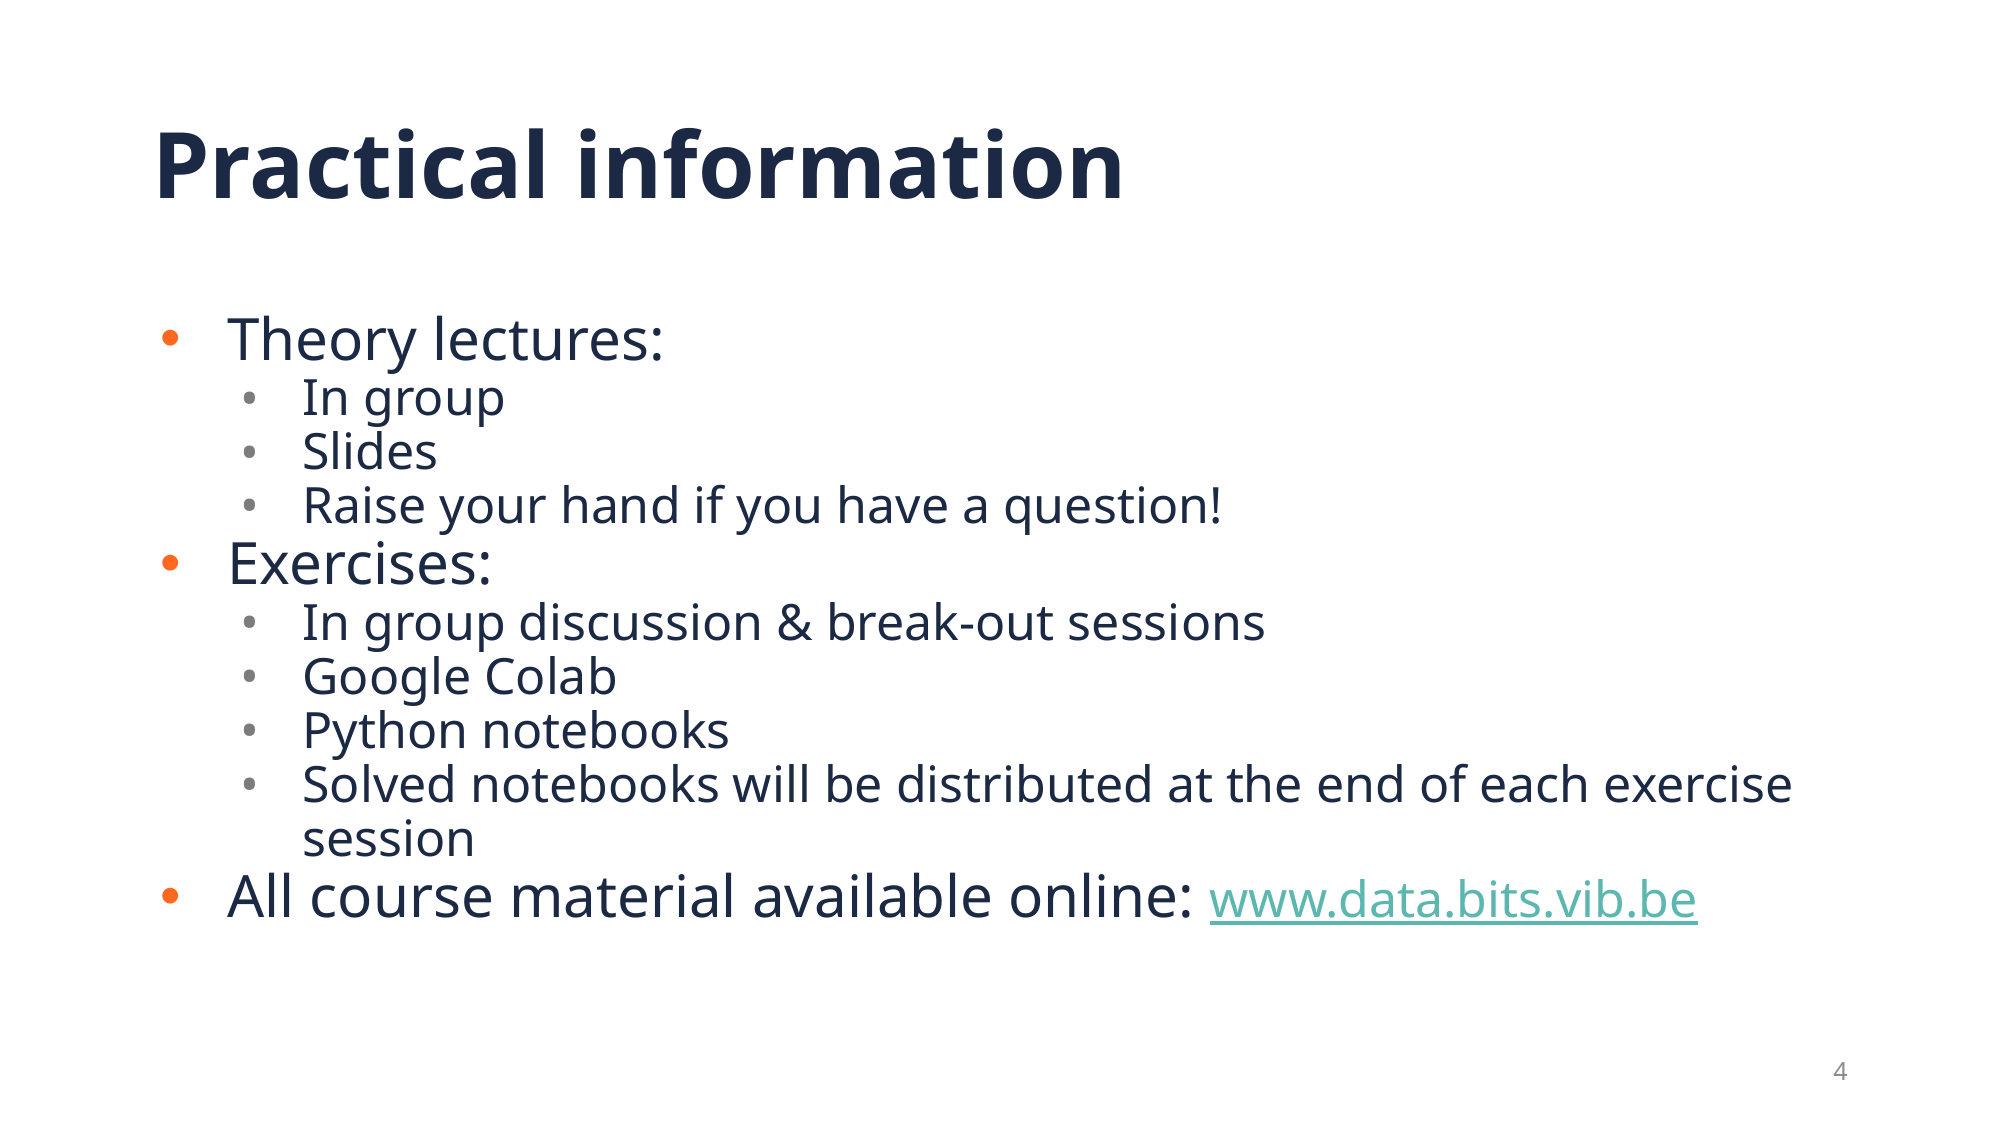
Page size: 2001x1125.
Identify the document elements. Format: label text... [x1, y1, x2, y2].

title Practical information [137, 59, 1863, 278]
list Theory lectures: In group Slides Raise your hand if you have a question! Exercises: In group discussion & break-out sessions Google Colab Python notebooks Solved notebooks will be distributed at the end of each exercise session All course material available online: www.data.bits.vib.be [137, 302, 1863, 1004]
slide_number ‹#› [1412, 1042, 1863, 1103]
